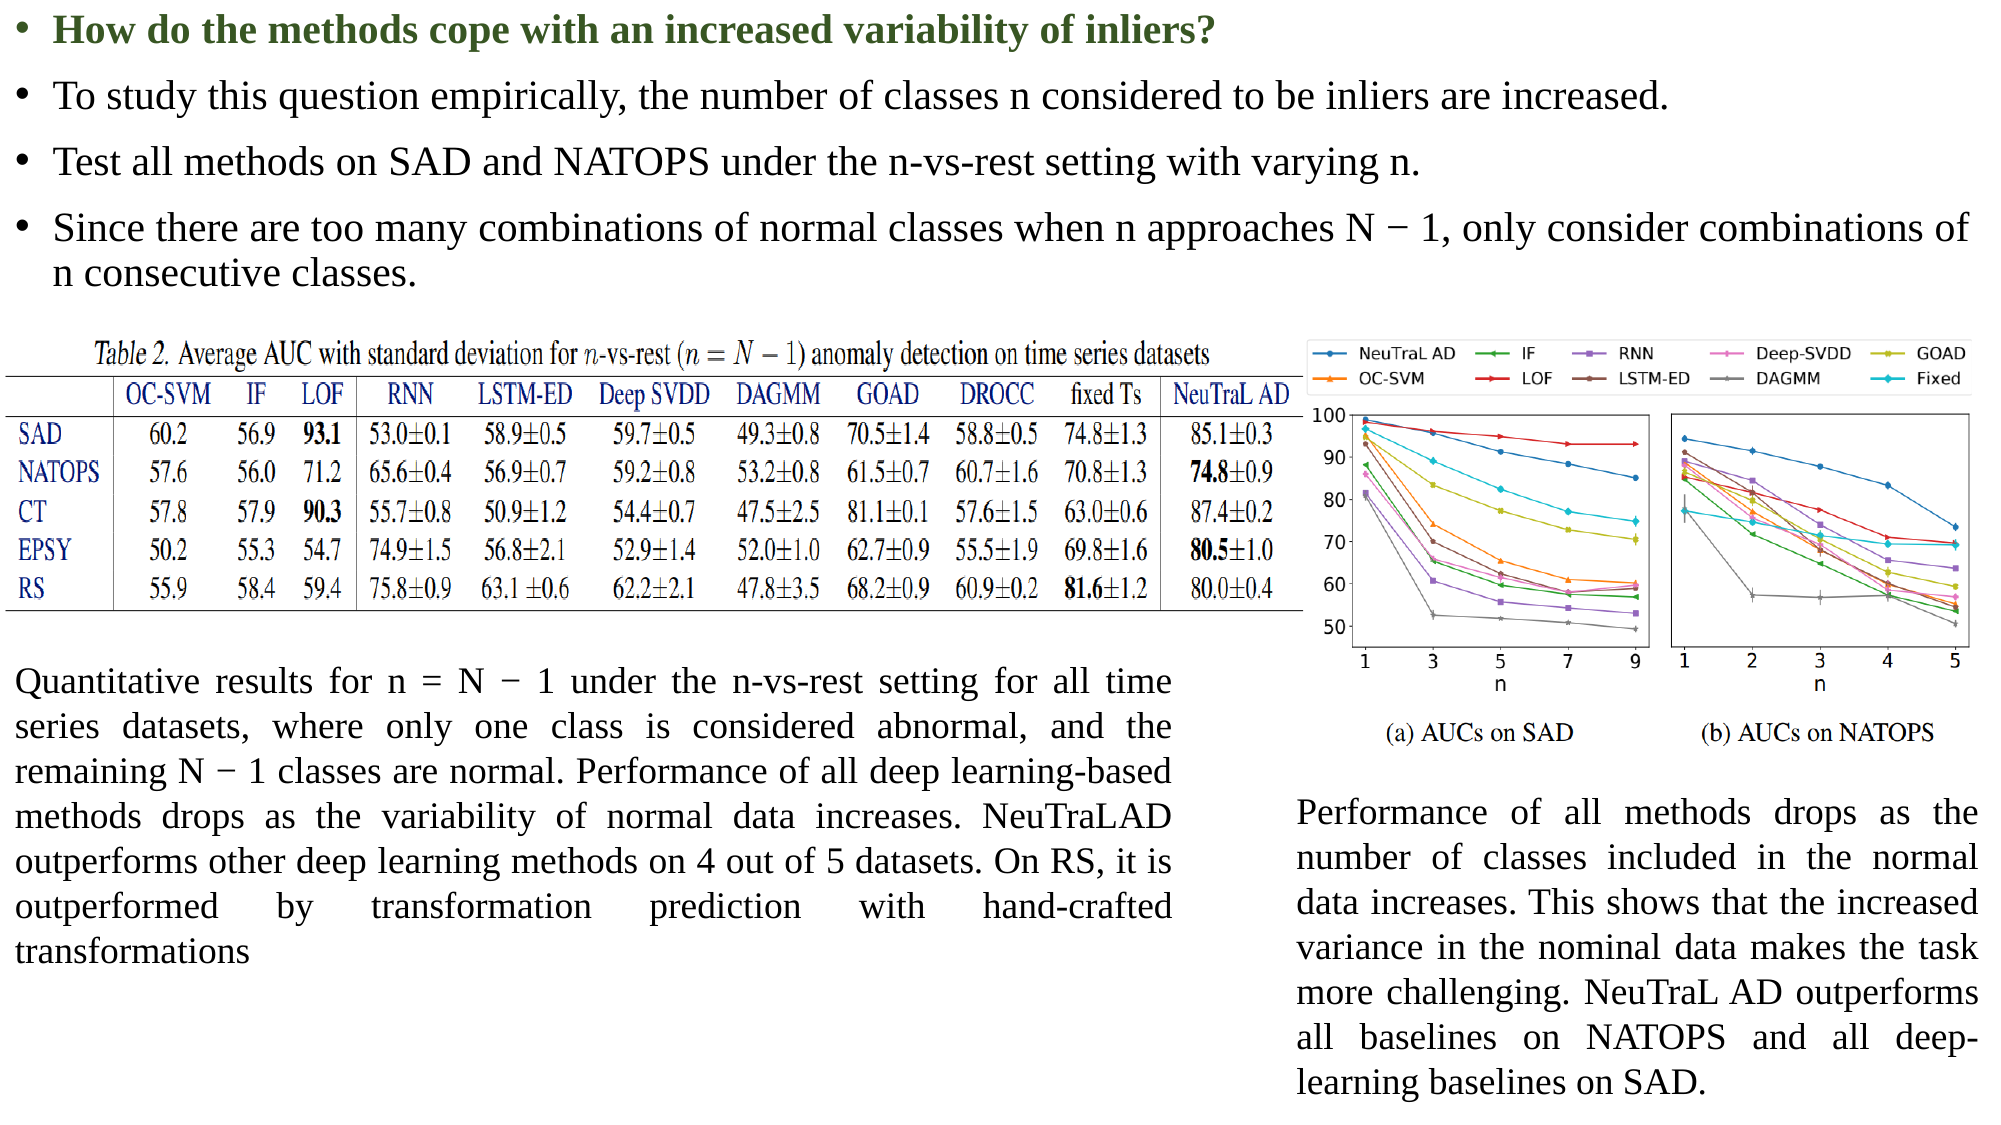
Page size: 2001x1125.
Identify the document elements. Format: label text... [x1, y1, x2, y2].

text_box Quantitative results for n = N − 1 under the n-vs-rest setting for all time series datasets, where only one class is considered abnormal, and the remaining N − 1 classes are normal. Performance of all deep learning-based methods drops as the variability of normal data increases. NeuTraLAD outperforms other deep learning methods on 4 out of 5 datasets. On RS, it is outperformed by transformation prediction with hand-crafted transformations [0, 648, 1189, 979]
text_box Performance of all methods drops as the number of classes included in the normal data increases. This shows that the increased variance in the nominal data makes the task more challenging. NeuTraL AD outperforms all baselines on NATOPS and all deep-learning baselines on SAD. [1281, 779, 1995, 1109]
picture [0, 333, 1972, 754]
list How do the methods cope with an increased variability of inliers? To study this question empirically, the number of classes n considered to be inliers are increased. Test all methods on SAD and NATOPS under the n-vs-rest setting with varying n. Since there are too many combinations of normal classes when n approaches N − 1, only consider combinations of n consecutive classes. [0, 0, 2000, 653]
